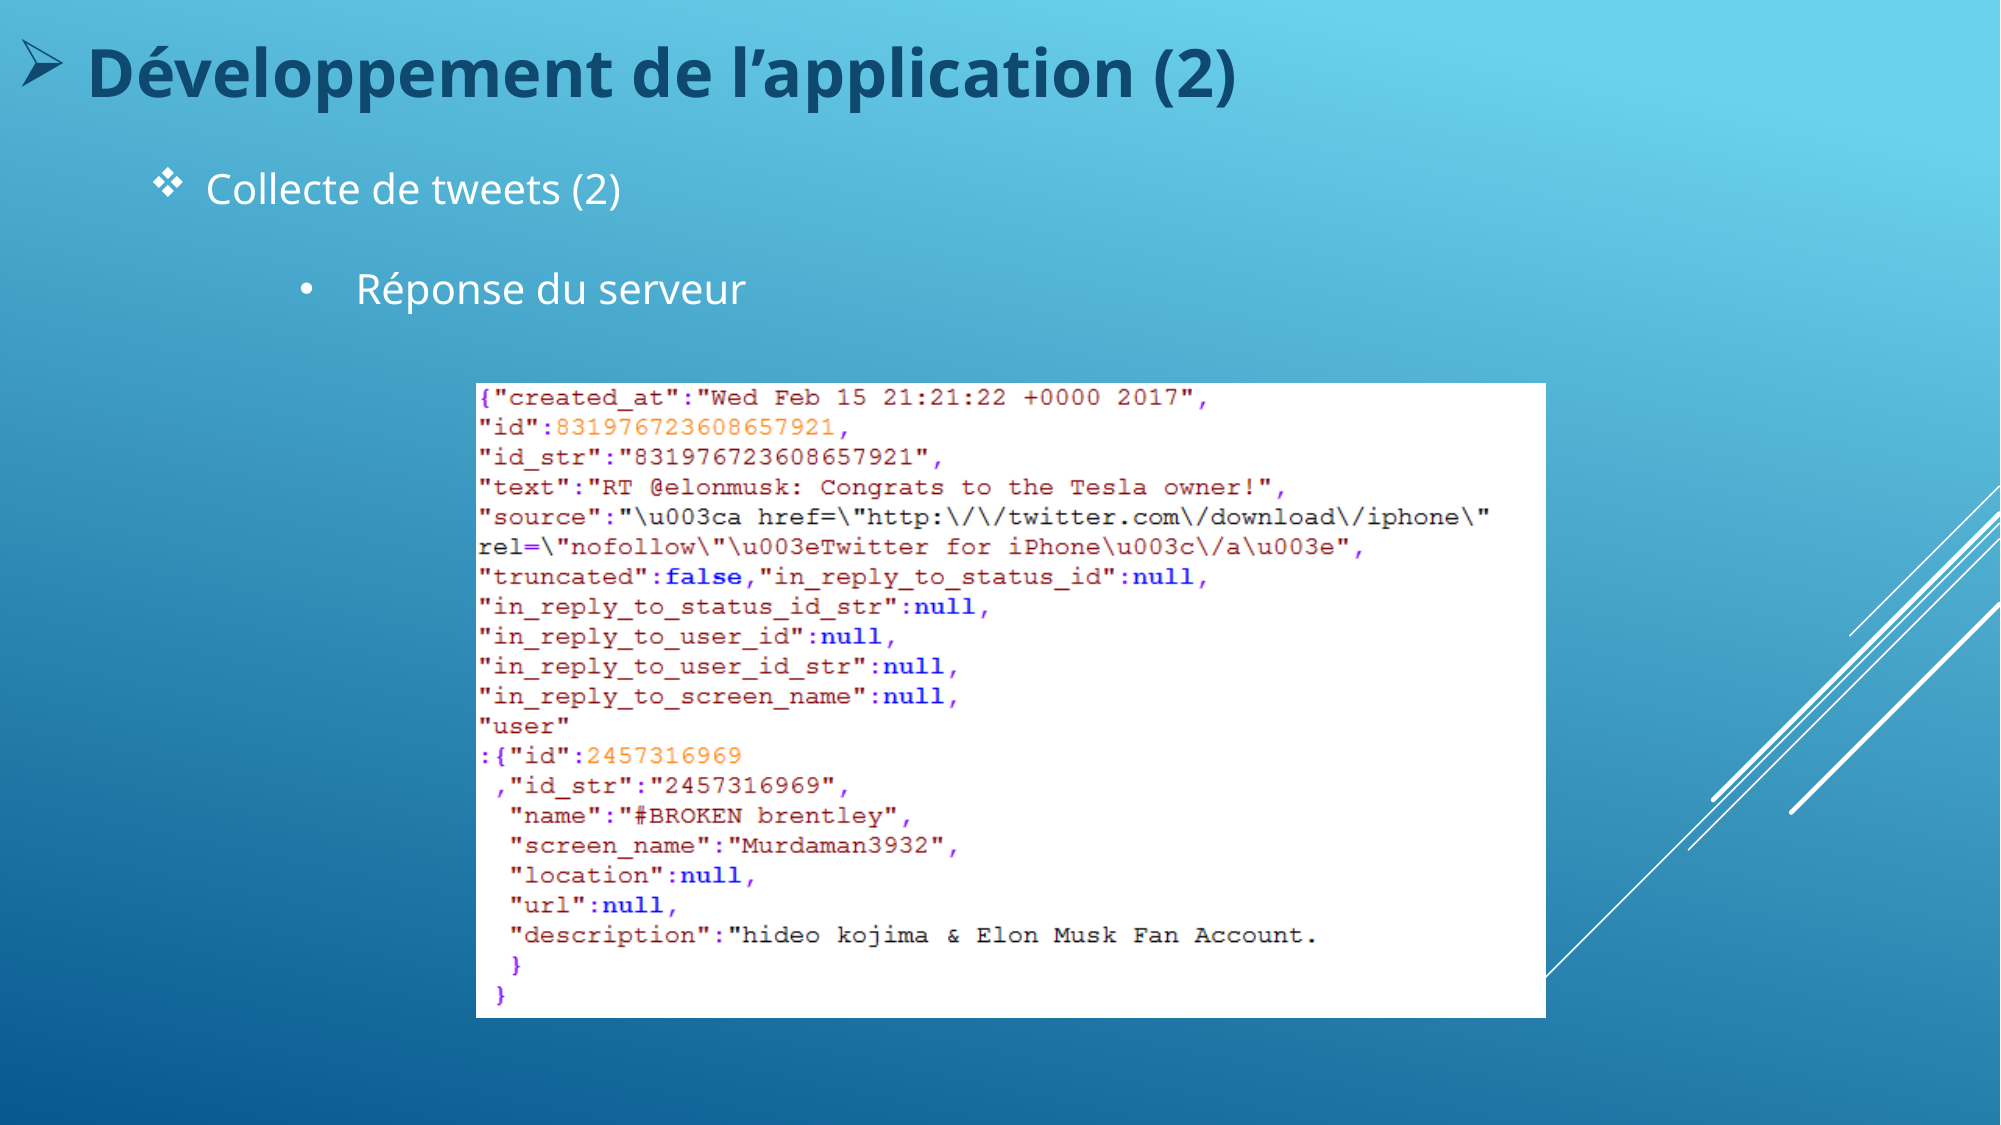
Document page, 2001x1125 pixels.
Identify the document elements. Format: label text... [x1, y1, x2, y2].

text_box Collecte de tweets (2) Réponse du serveur [0, 95, 1877, 571]
picture [476, 383, 1547, 1019]
text_box Développement de l’application (2) [1, 23, 1932, 119]
